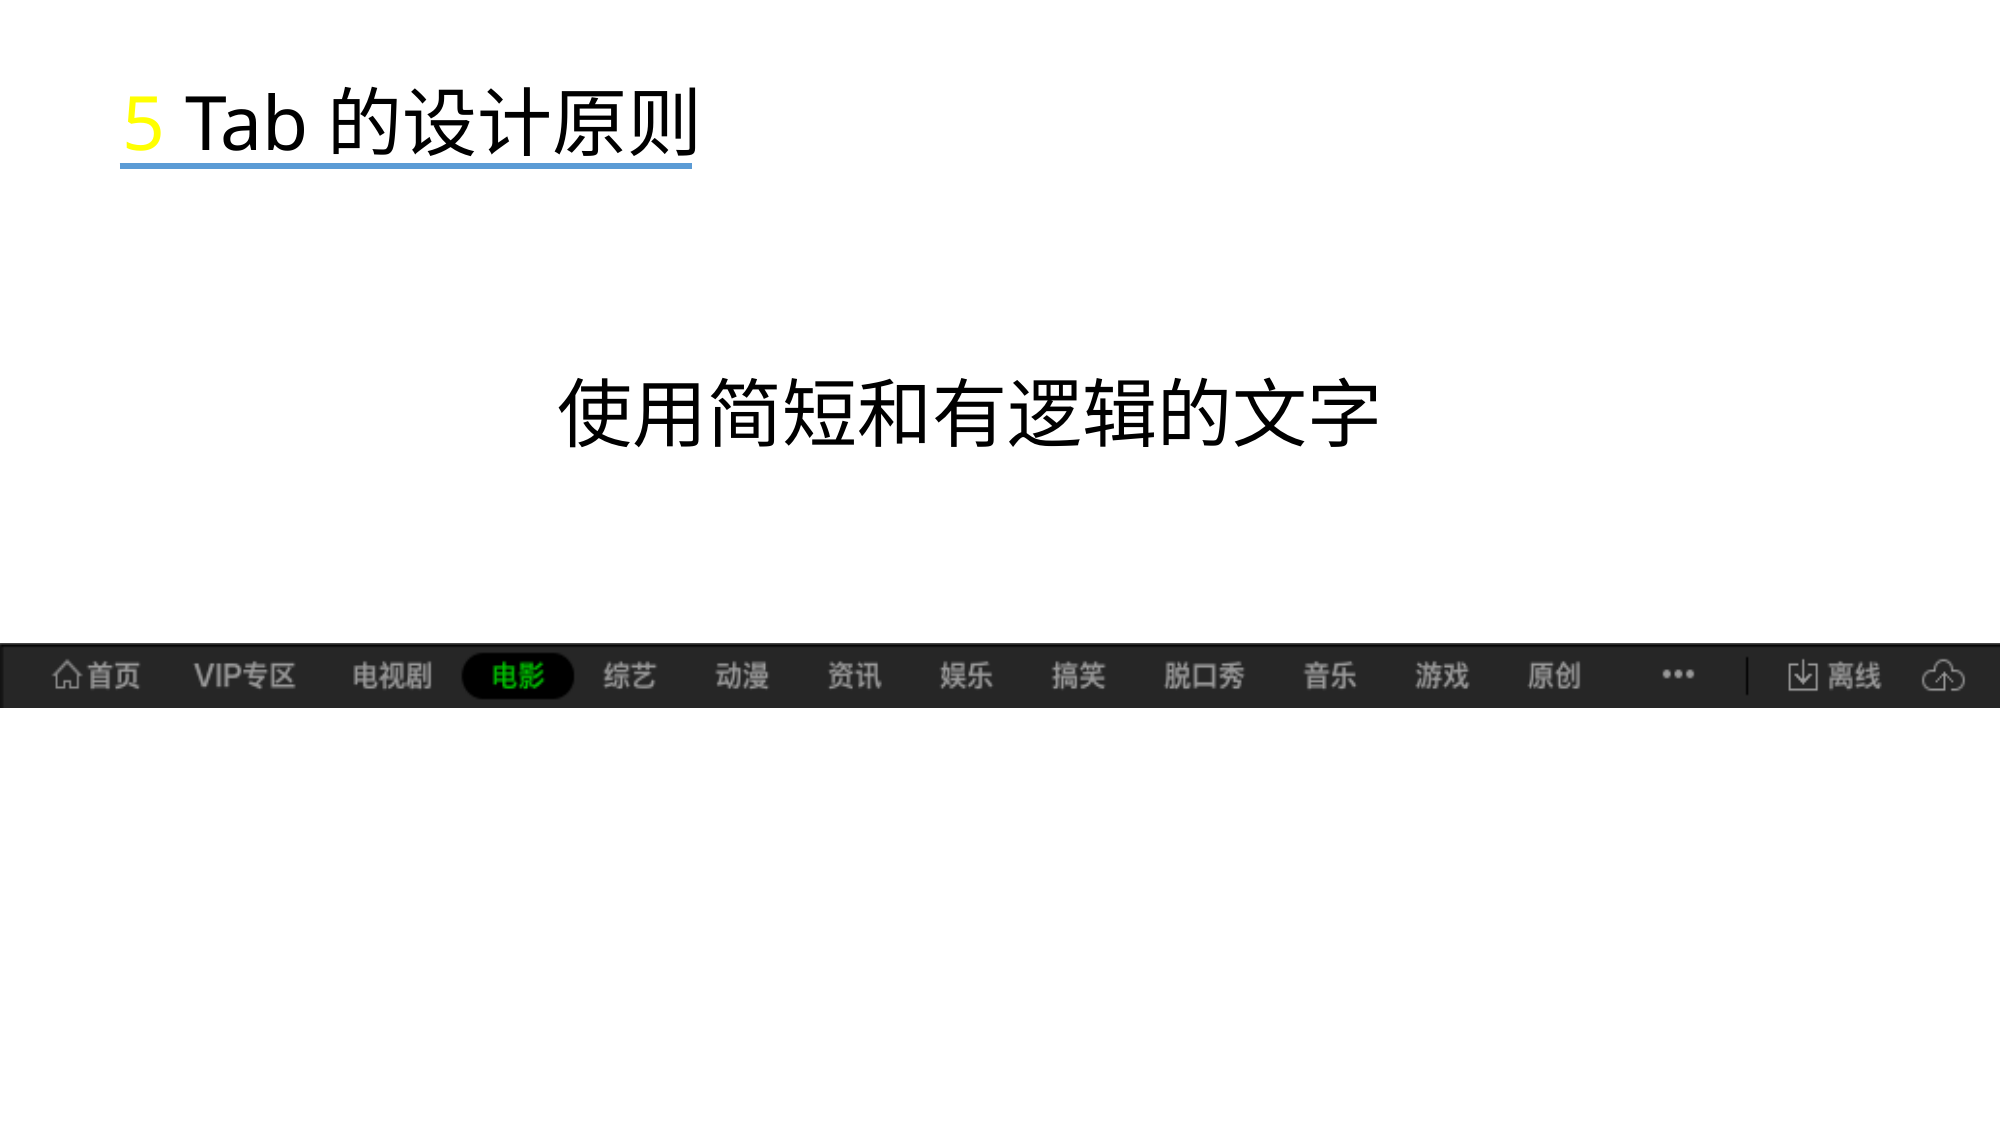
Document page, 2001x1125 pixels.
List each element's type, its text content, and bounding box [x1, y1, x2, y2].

picture [0, 643, 2000, 708]
text_box 5 Tab的设计原则 [107, 67, 717, 173]
text_box 使用简短和有逻辑的文字 [542, 359, 1398, 465]
